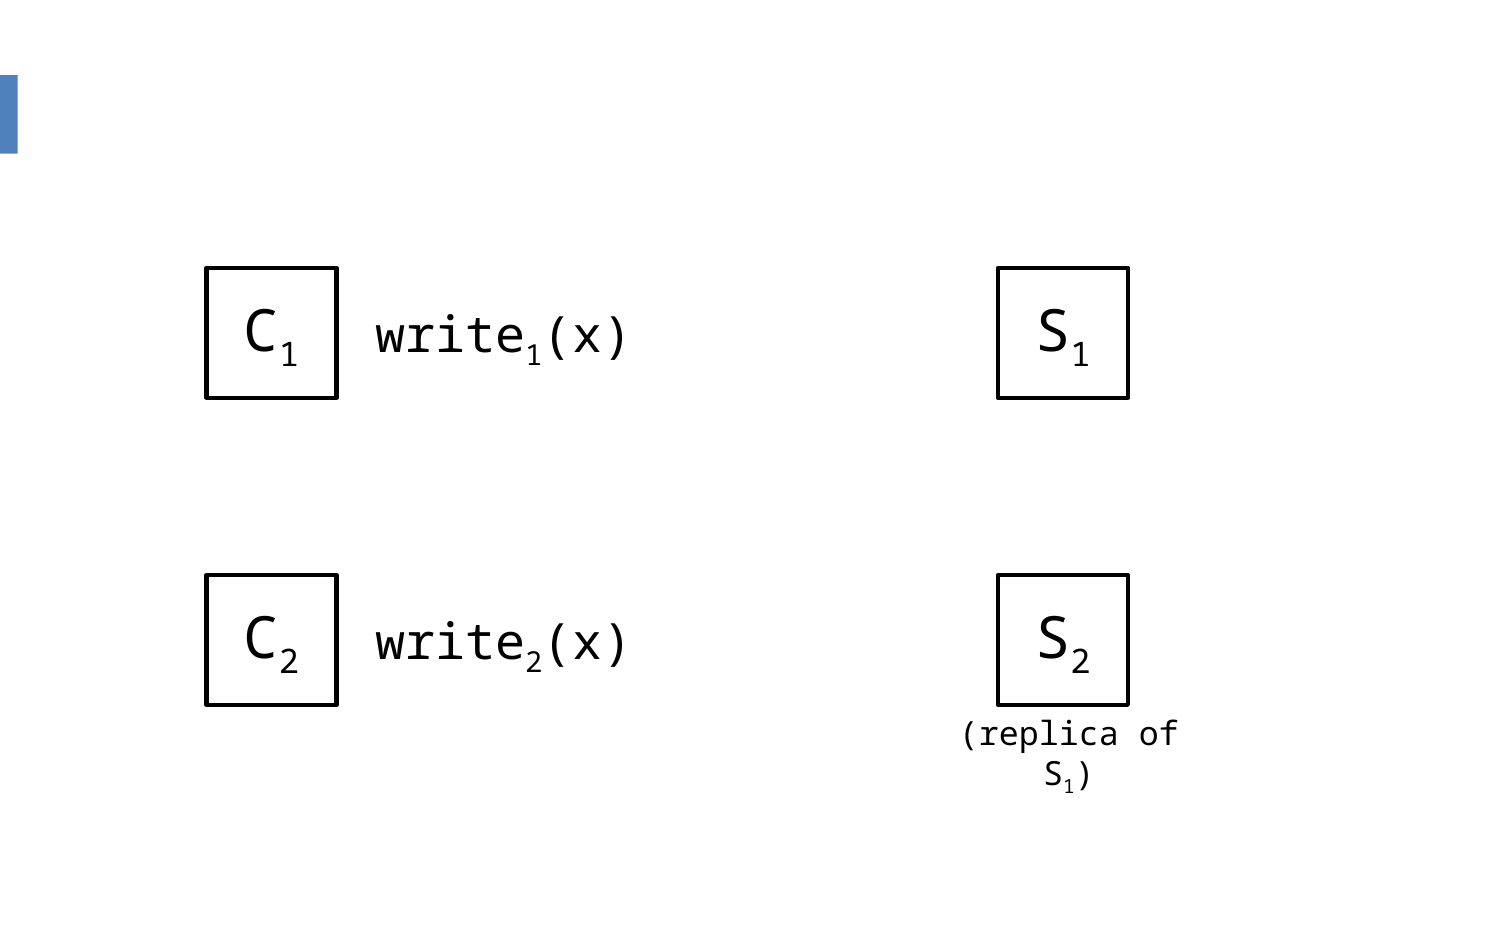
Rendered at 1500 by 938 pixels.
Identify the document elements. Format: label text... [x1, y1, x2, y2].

text_box S2 [996, 573, 1130, 705]
text_box C2 [204, 573, 339, 707]
text_box C1 [204, 266, 339, 400]
text_box write1(x) [360, 294, 668, 378]
text_box (replica of S1) [915, 705, 1223, 806]
text_box write2(x) [360, 602, 668, 686]
text_box S1 [996, 266, 1130, 400]
